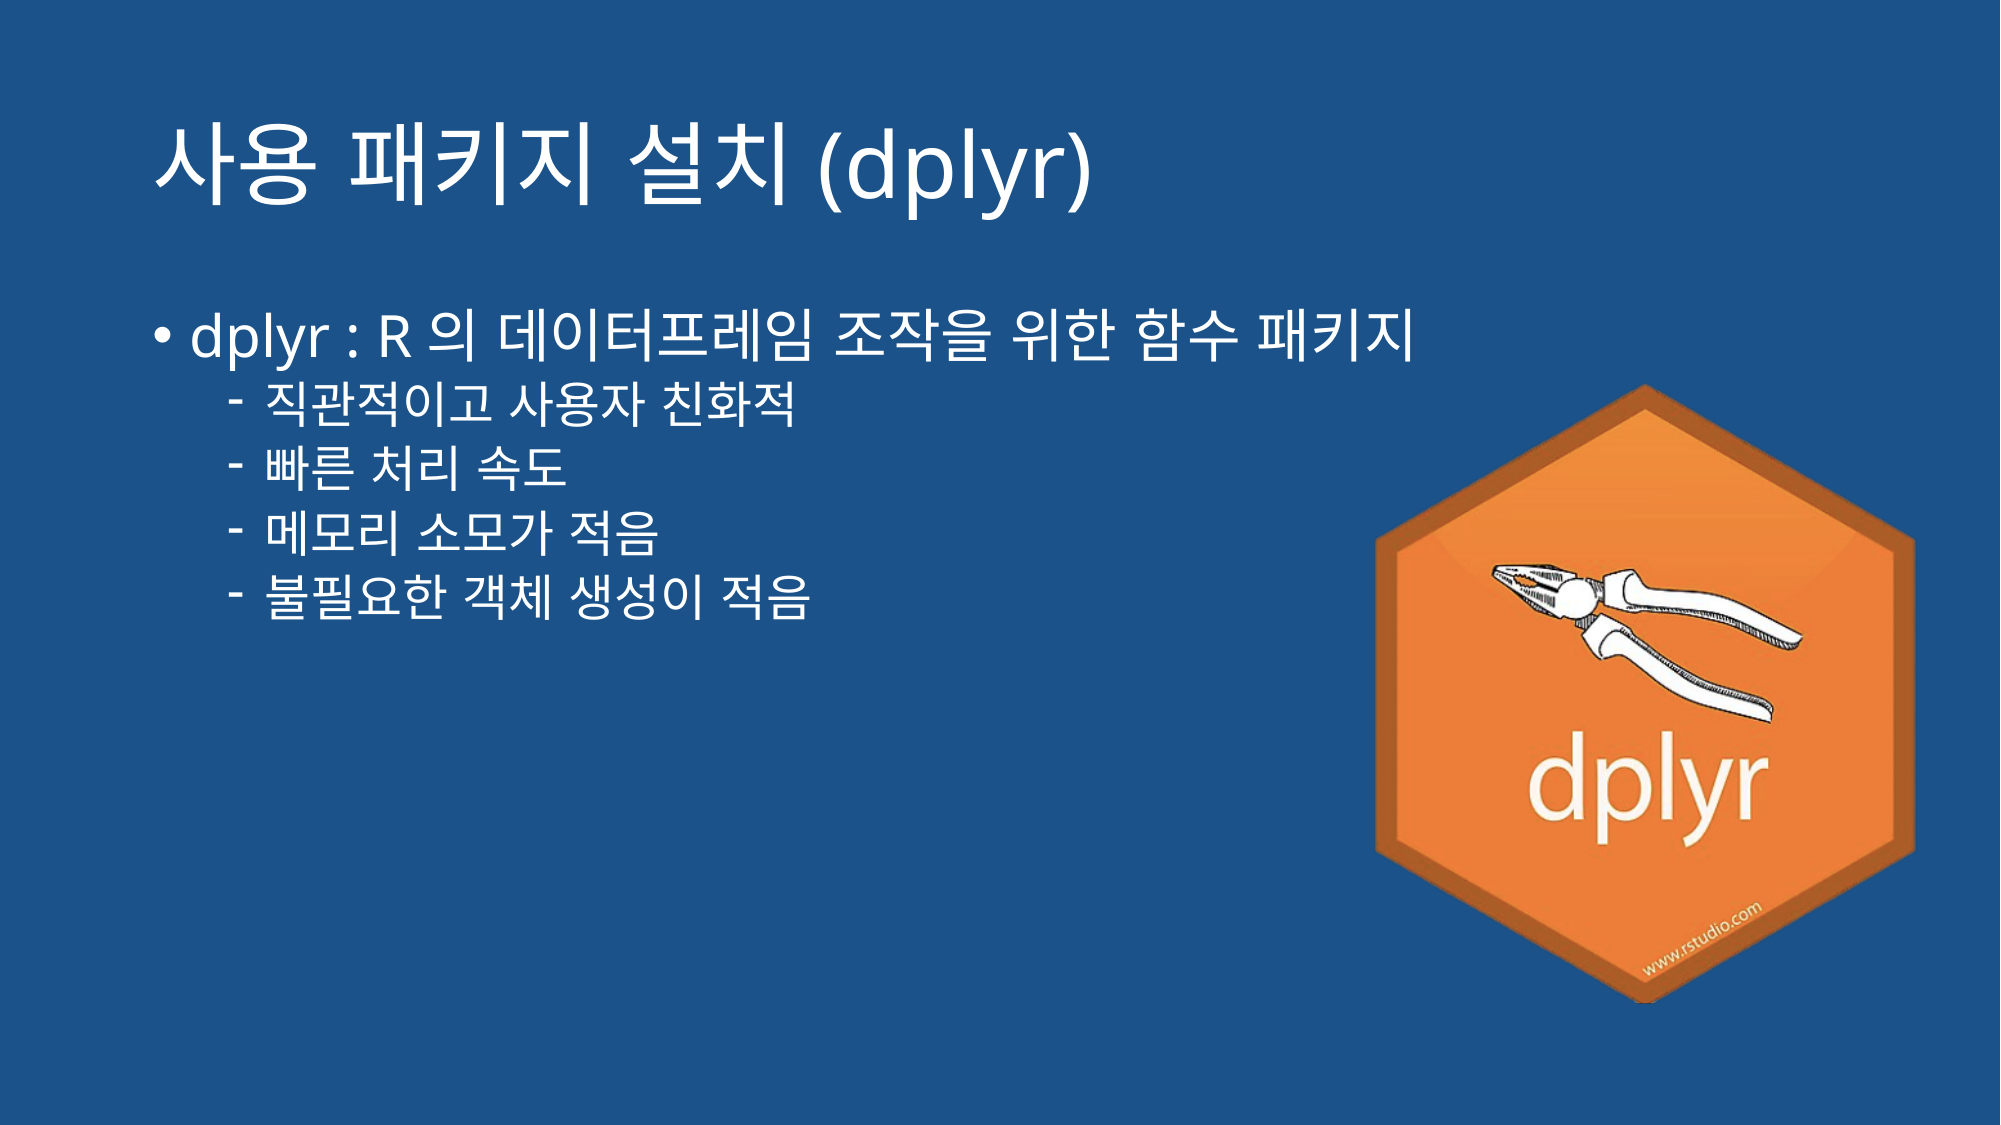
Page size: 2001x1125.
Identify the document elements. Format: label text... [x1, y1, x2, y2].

list dplyr : R의 데이터프레임 조작을 위한 함수 패키지 직관적이고 사용자 친화적 빠른 처리 속도 메모리 소모가 적음 불필요한 객체 생성이 적음 [137, 299, 1863, 1014]
picture [1360, 373, 1933, 1014]
title 사용 패키지 설치(dplyr) [137, 59, 1863, 278]
